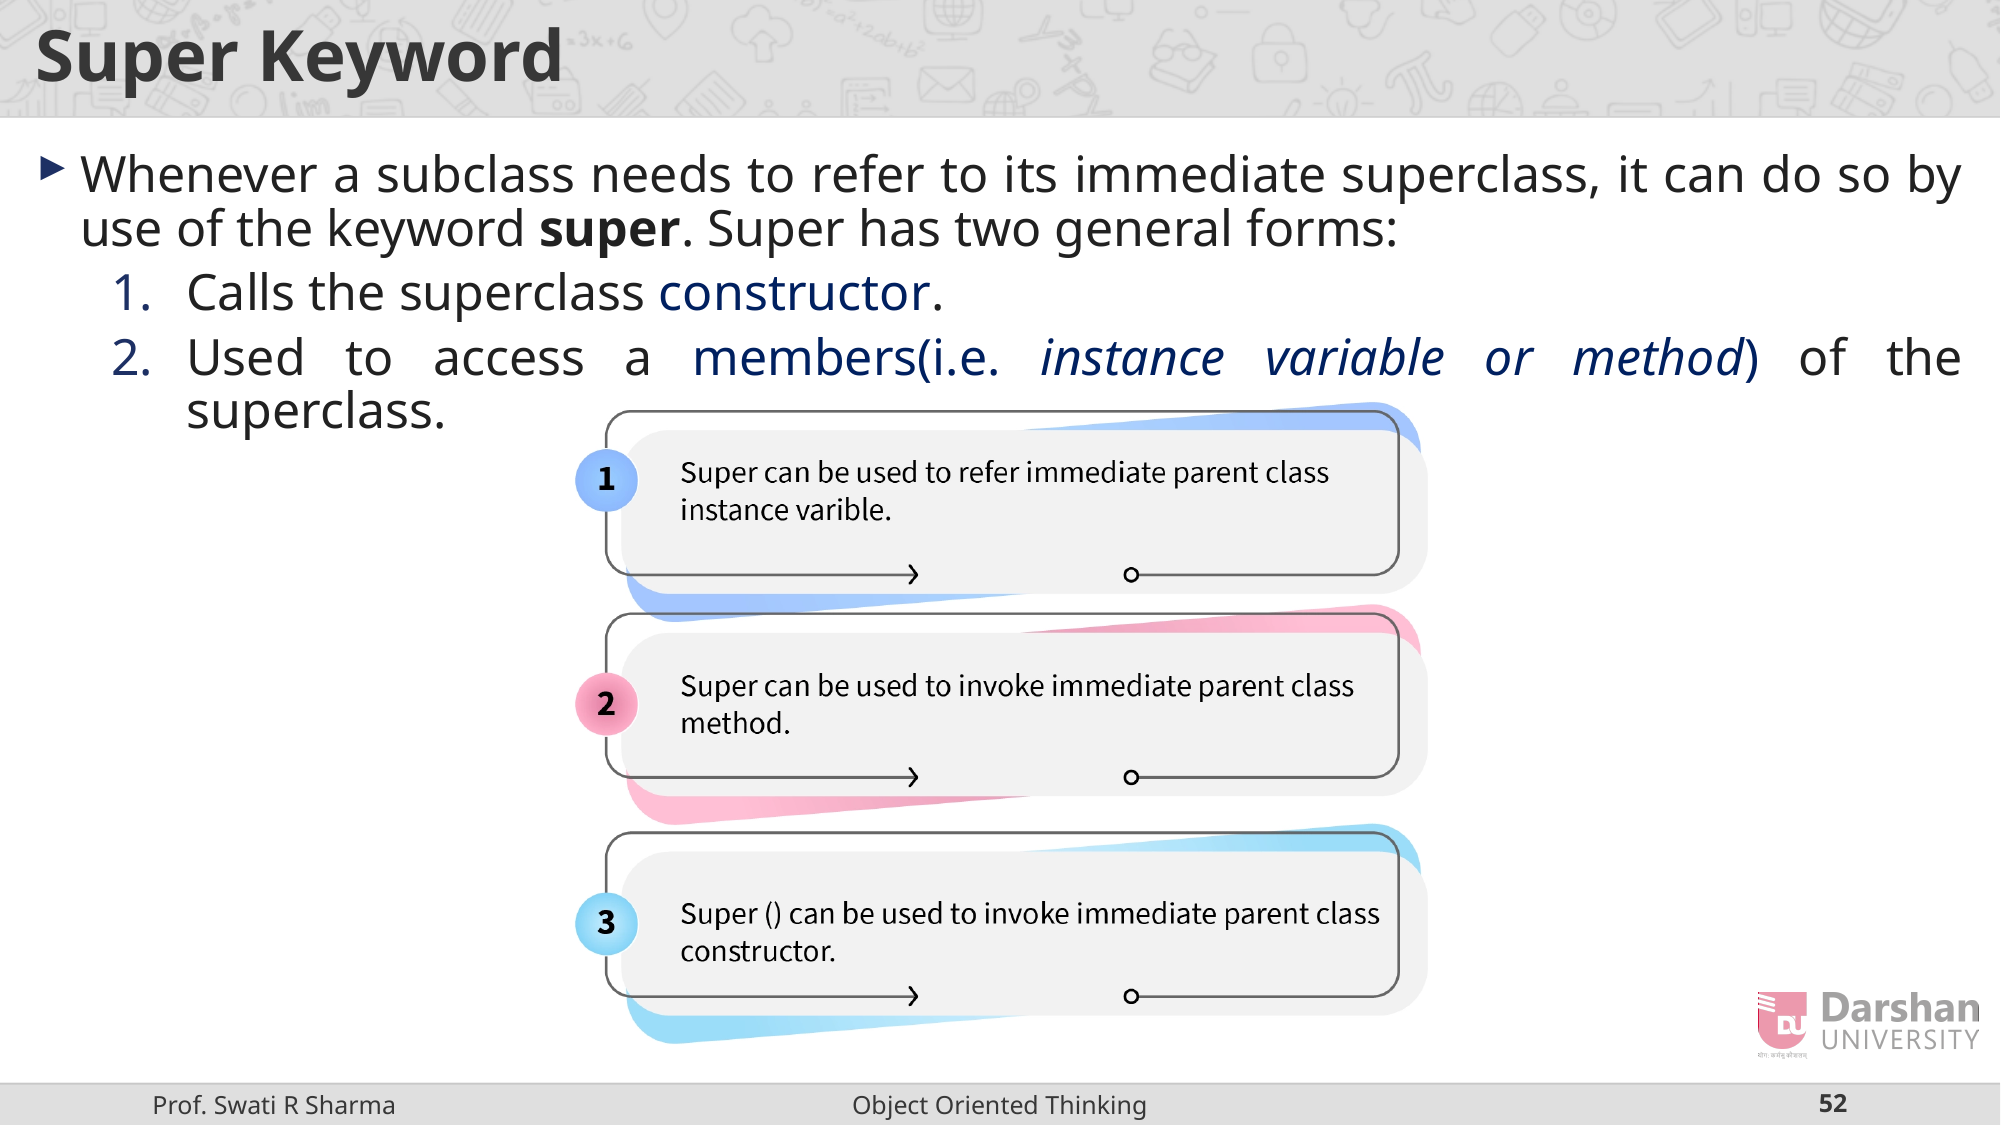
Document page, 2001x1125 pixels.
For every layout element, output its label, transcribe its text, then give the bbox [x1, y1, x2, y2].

list Whenever a subclass needs to refer to its immediate superclass, it can do so by use of the keyword super. Super has two general forms: Calls the superclass constructor. Used to access a members(i.e. instance variable or method) of the superclass. [21, 141, 1979, 1059]
title Super Keyword [0, 0, 2000, 117]
picture [559, 388, 1440, 1059]
